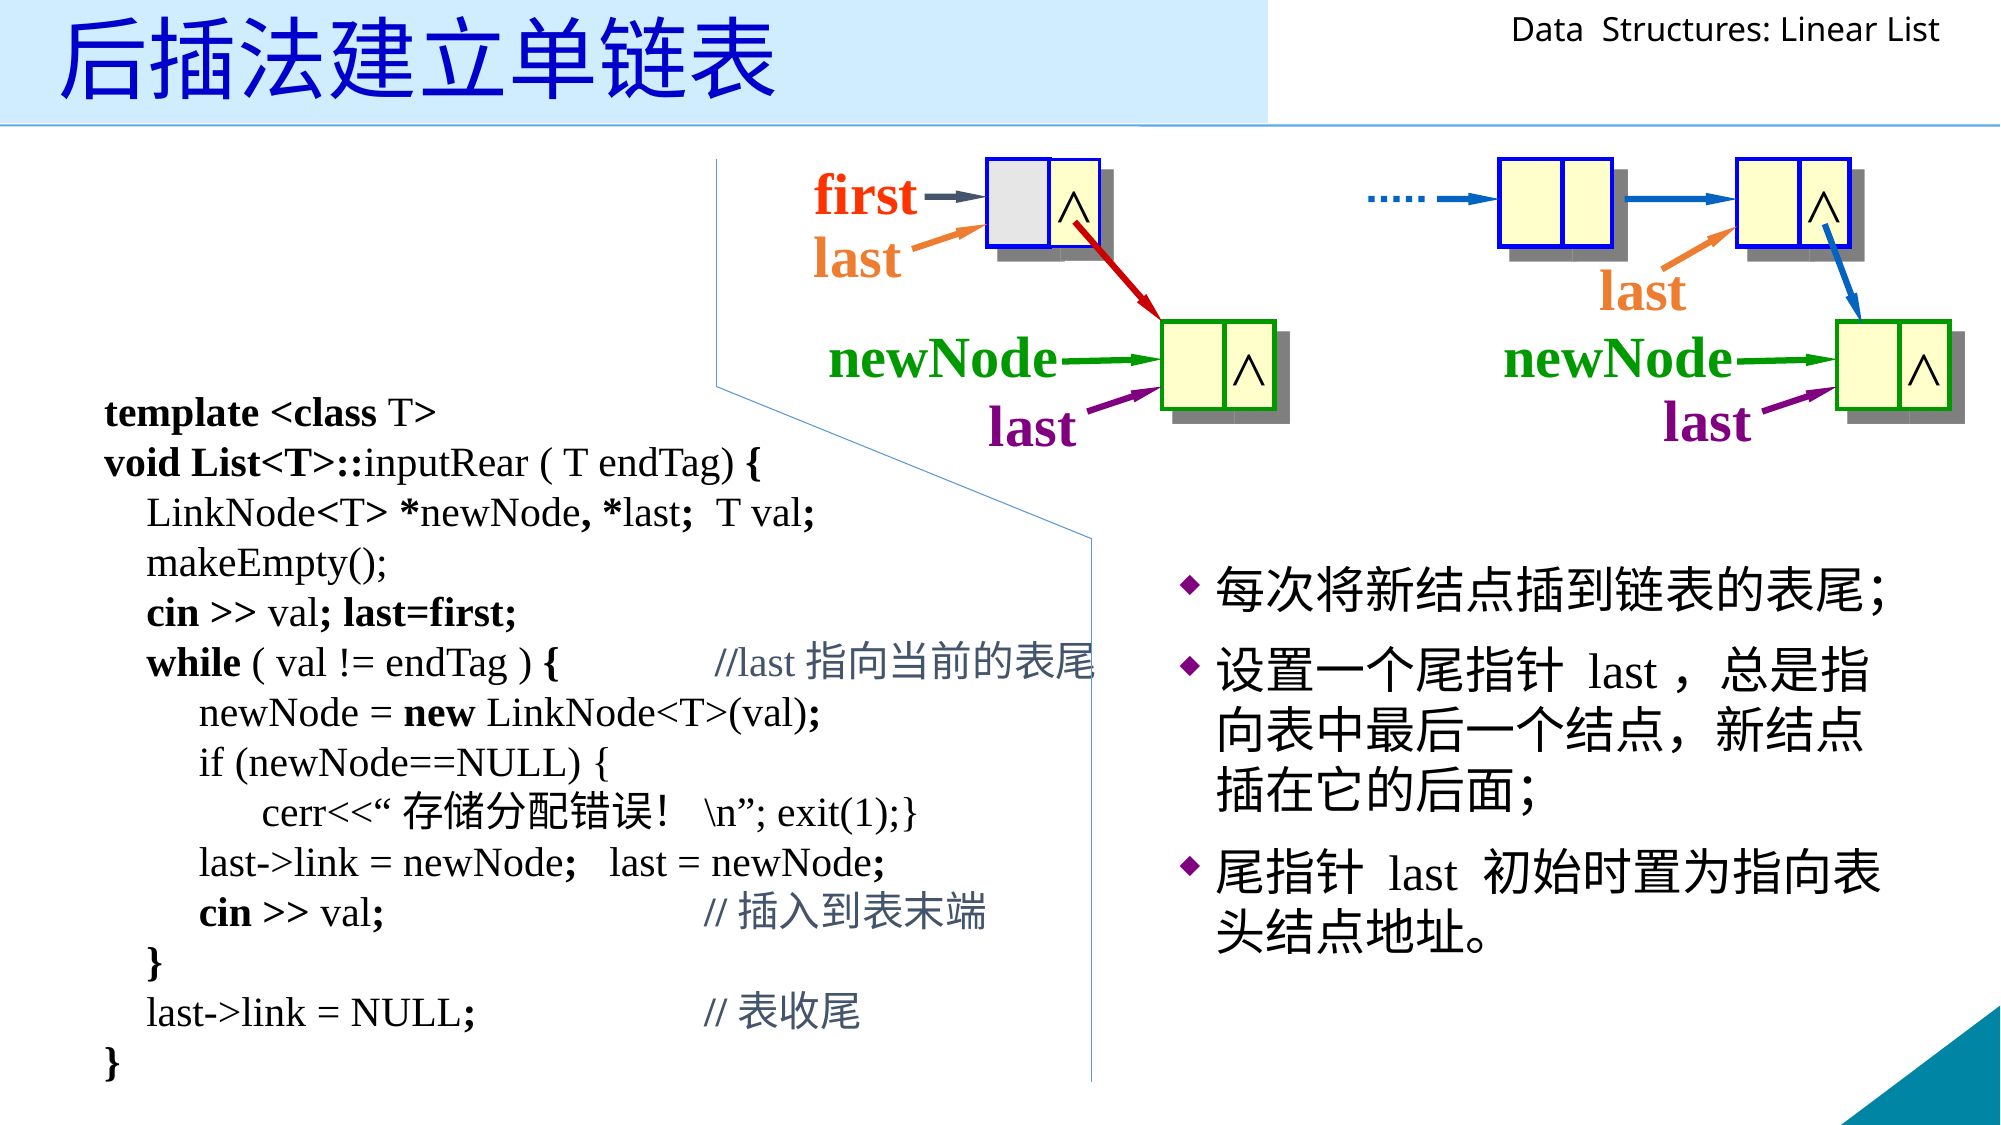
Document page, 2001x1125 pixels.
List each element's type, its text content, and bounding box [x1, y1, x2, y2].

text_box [716, 386, 1092, 539]
text_box template <class T> void List<T>::inputRear ( T endTag) { LinkNode<T> *newNode, *last; T val; makeEmpty(); cin >> val; last=first; while ( val != endTag ) { //last指向当前的表尾 newNode = new LinkNode<T>(val); if (newNode==NULL) { cerr<<“存储分配错误！\n”; exit(1);} last->link = newNode; last = newNode; cin >> val; //插入到表末端 } last->link = NULL; //表收尾 } [89, 377, 1113, 1093]
list 每次将新结点插到链表的表尾； 设置一个尾指针 last，总是指向表中最后一个结点，新结点插在它的后面； 尾指针 last 初始时置为指向表头结点地址。 [1162, 550, 1925, 978]
title 后插法建立单链表 [43, 7, 1769, 121]
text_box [799, 148, 1950, 466]
